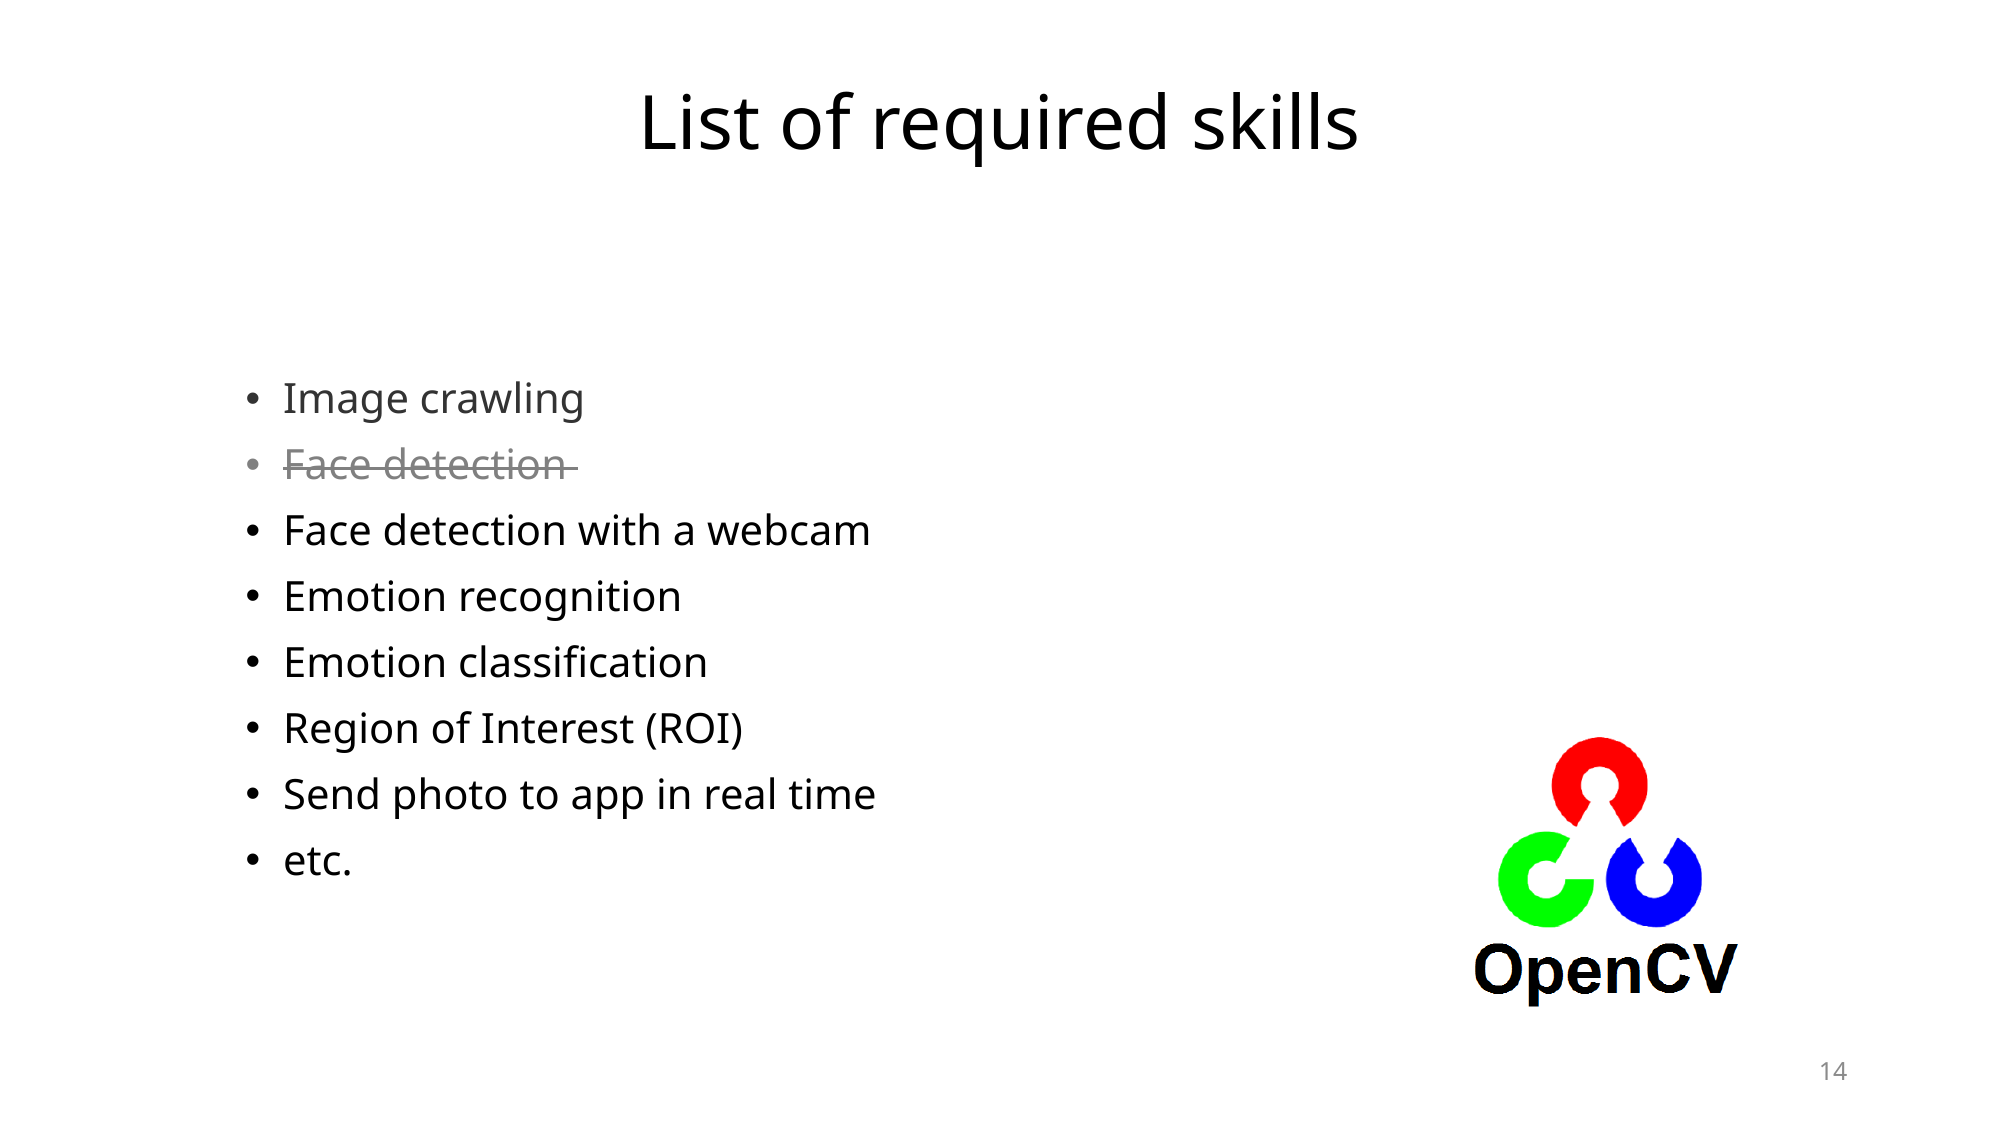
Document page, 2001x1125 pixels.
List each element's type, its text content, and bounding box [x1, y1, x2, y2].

list Image crawling Face detection Face detection with a webcam Emotion recognition Emotion classification Region of Interest (ROI) Send photo to app in real time etc. [230, 299, 1766, 1014]
text_box List of required skills [137, 59, 1863, 191]
slide_number 14 [1412, 1042, 1863, 1103]
picture [1432, 710, 1793, 1029]
